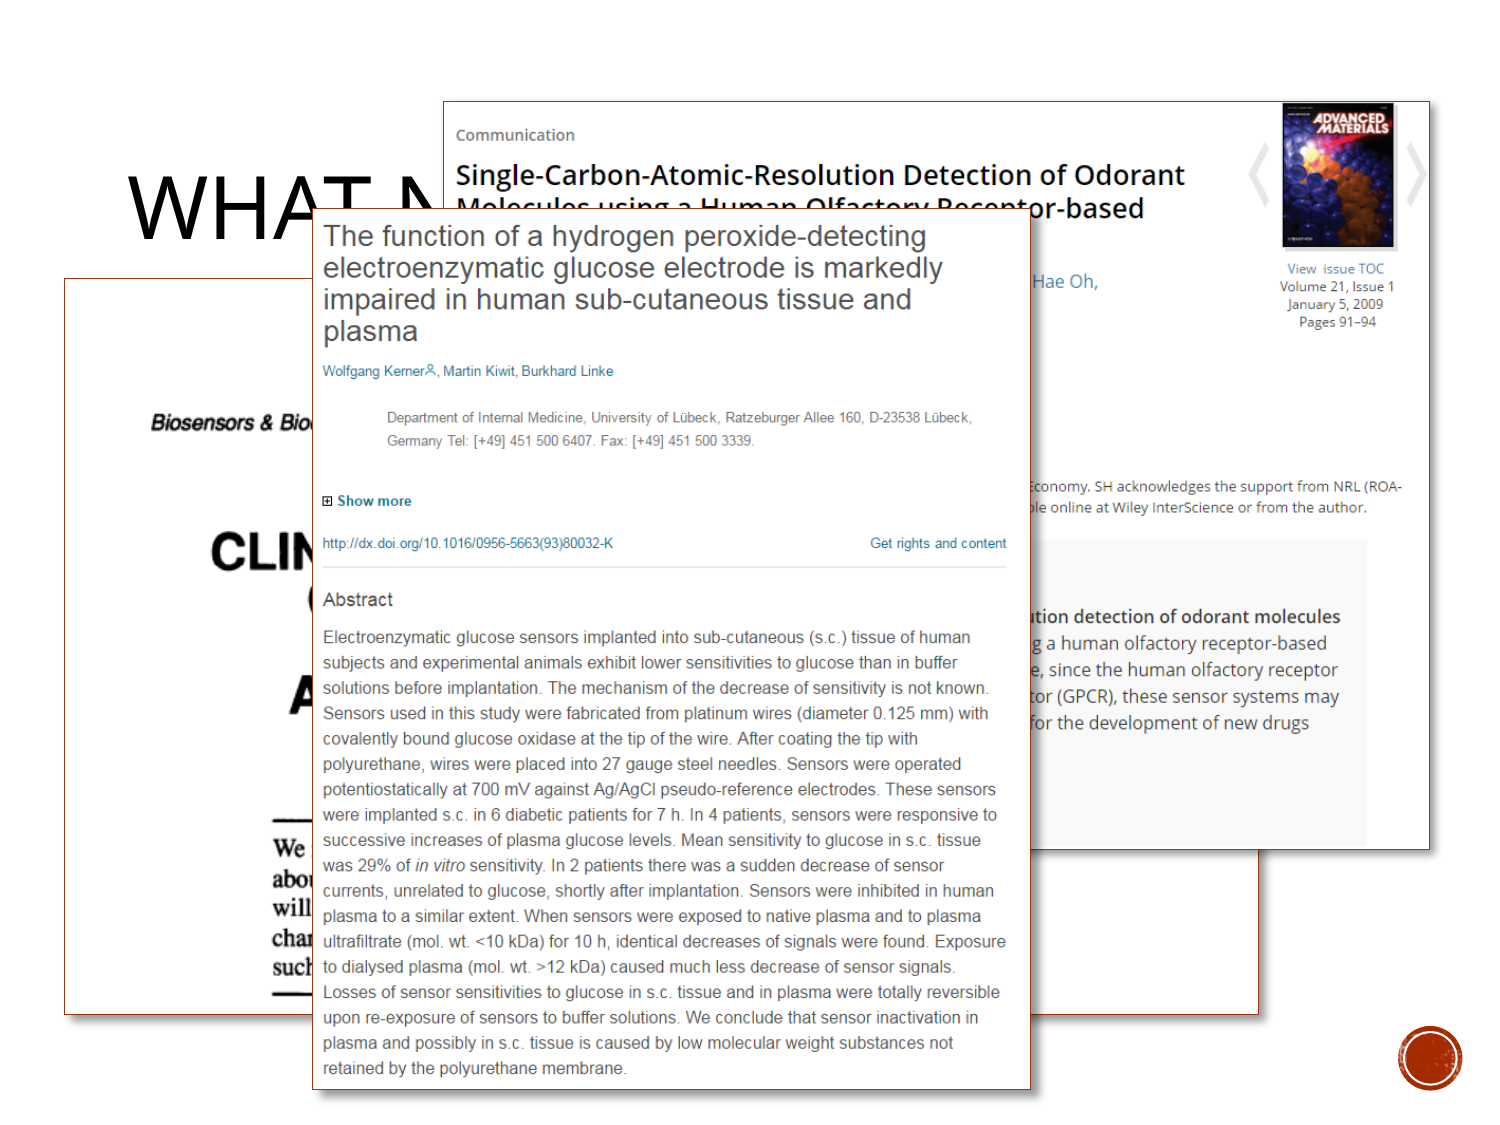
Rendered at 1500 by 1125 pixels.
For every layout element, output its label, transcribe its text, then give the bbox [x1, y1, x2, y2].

picture [1032, 851, 1258, 1014]
picture [65, 102, 1429, 1089]
title WHAT NEEDS APPROVAL? [112, 79, 1388, 278]
